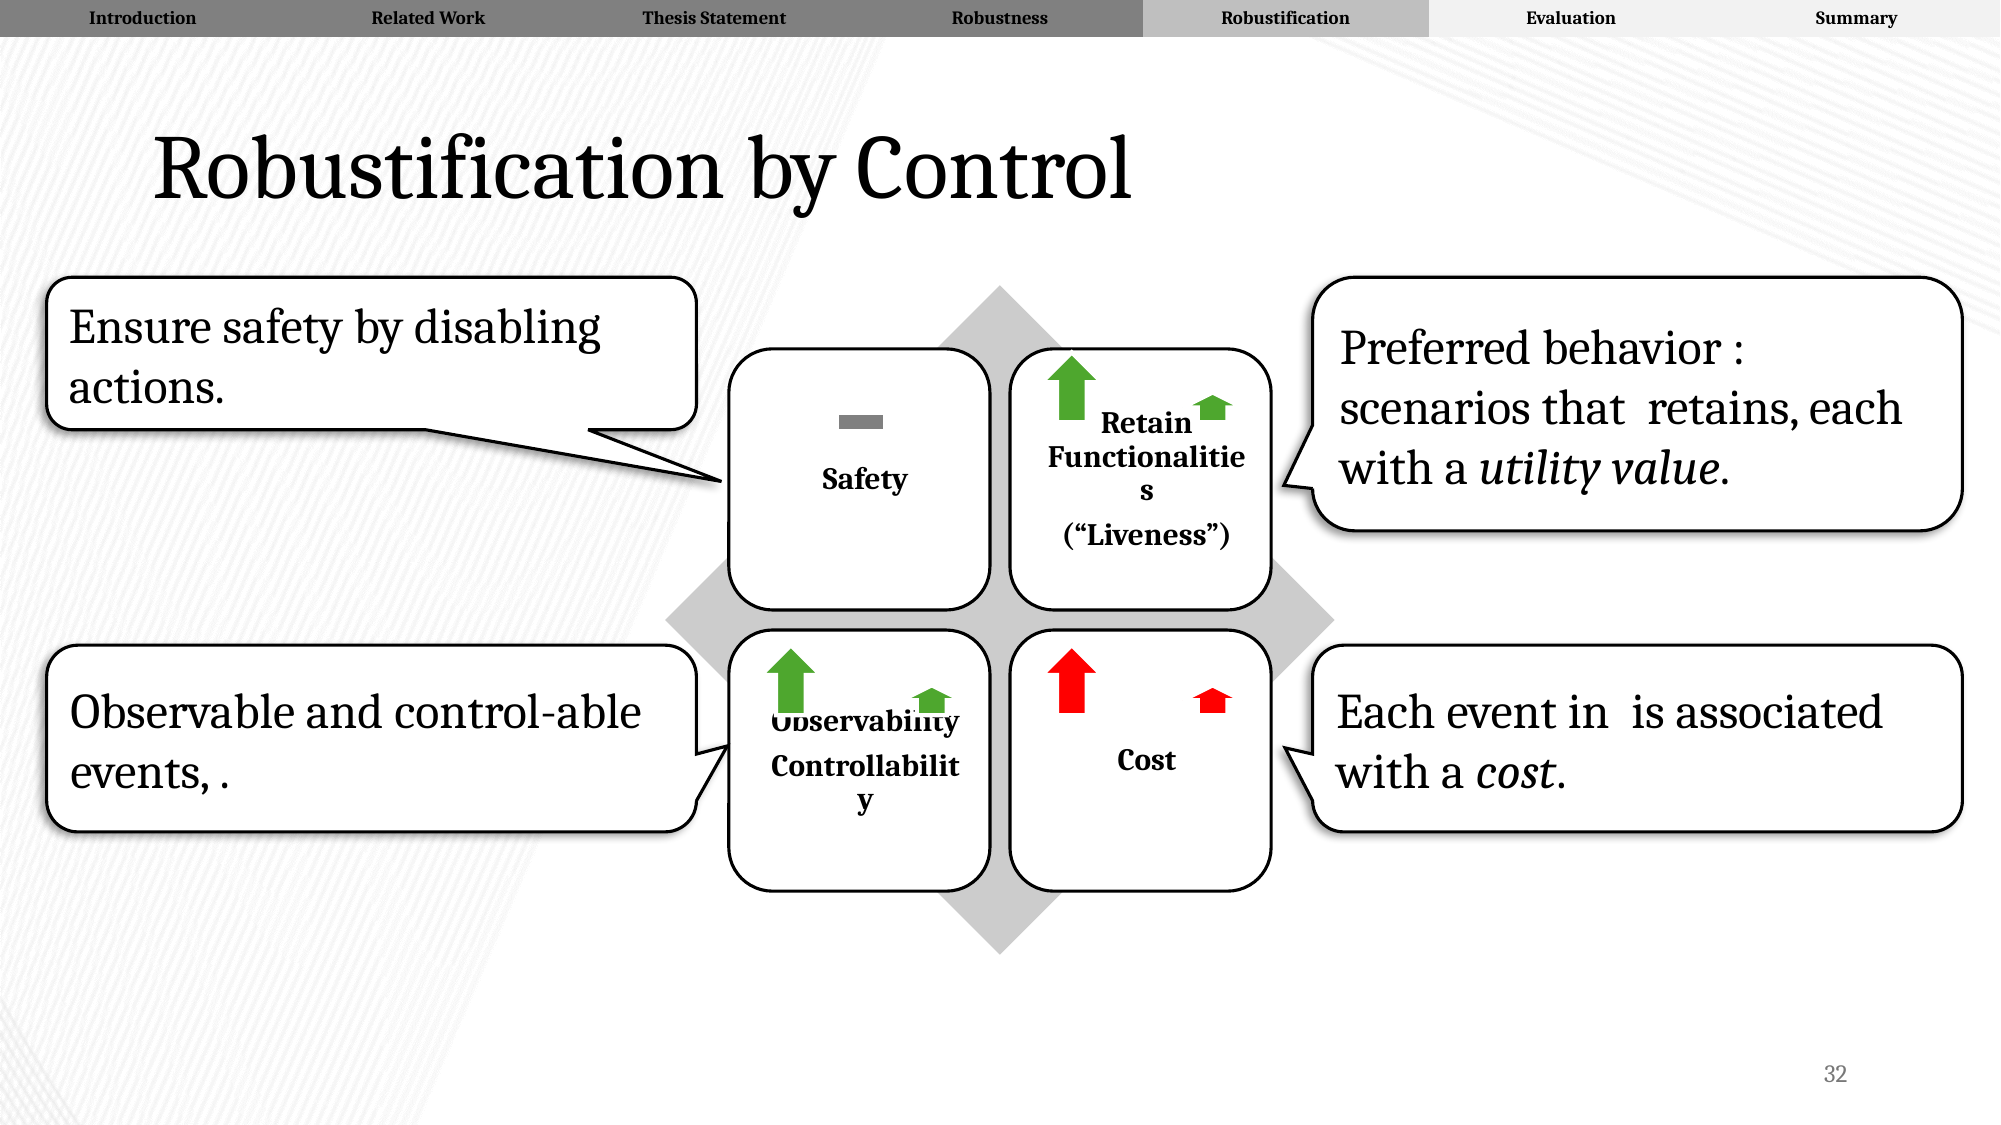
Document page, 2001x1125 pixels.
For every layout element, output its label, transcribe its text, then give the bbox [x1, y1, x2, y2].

text_box Ensure safety by disabling actions. [45, 275, 691, 465]
table_header Robustification [1143, 0, 1429, 37]
title Robustification by Control [137, 59, 1863, 278]
table_header Related Work [286, 0, 571, 37]
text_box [613, 284, 1387, 956]
table_header Summary [1714, 0, 2000, 37]
table_header Robustness [857, 0, 1143, 37]
table_header Evaluation [1429, 0, 1714, 37]
slide_number 32 [1412, 1042, 1863, 1103]
table_header Thesis Statement [571, 0, 857, 37]
picture [0, 0, 2001, 1125]
table_header Introduction [0, 0, 286, 37]
